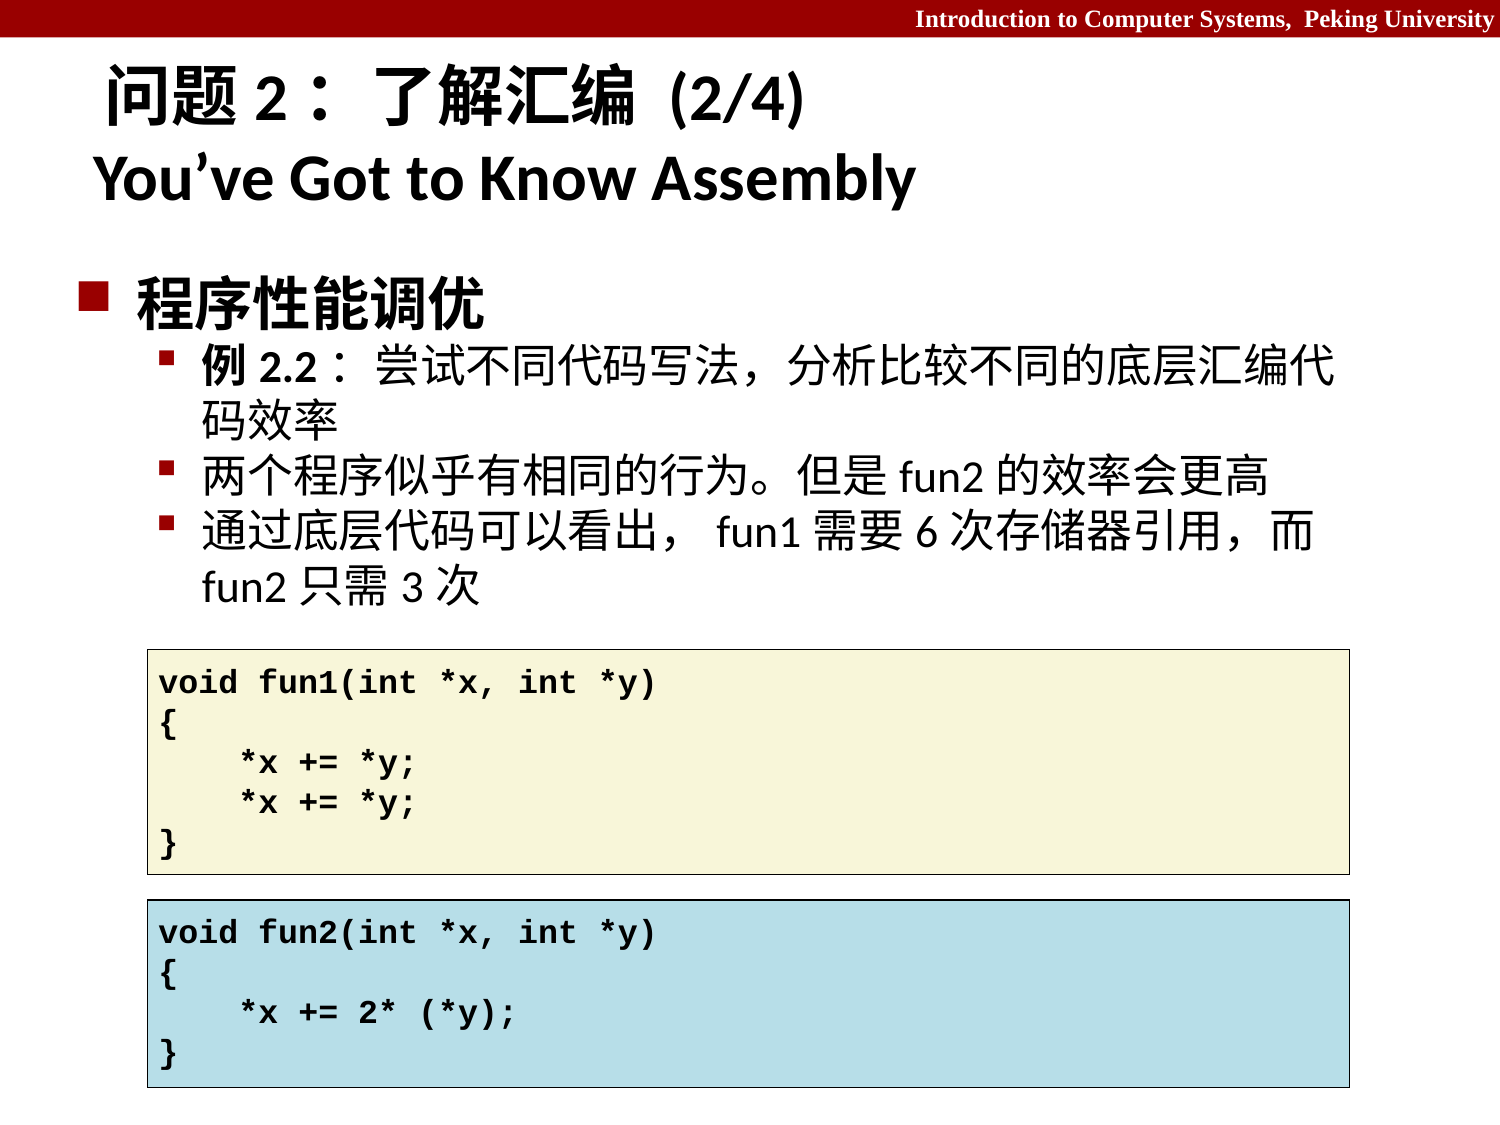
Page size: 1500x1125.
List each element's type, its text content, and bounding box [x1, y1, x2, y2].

title 问题2：了解汇编 (2/4) You’ve Got to Know Assembly [58, 71, 1305, 197]
text_box void fun1(int *x, int *y) { *x += *y; *x += *y; } [147, 649, 1350, 875]
list 程序性能调优 例2.2：尝试不同代码写法，分析比较不同的底层汇编代码效率 两个程序似乎有相同的行为。但是fun2的效率会更高 通过底层代码可以看出，fun1需要6次存储器引用，而fun2只需3次 [64, 259, 1361, 1076]
text_box void fun2(int *x, int *y) { *x += 2* (*y); } [147, 900, 1350, 1088]
